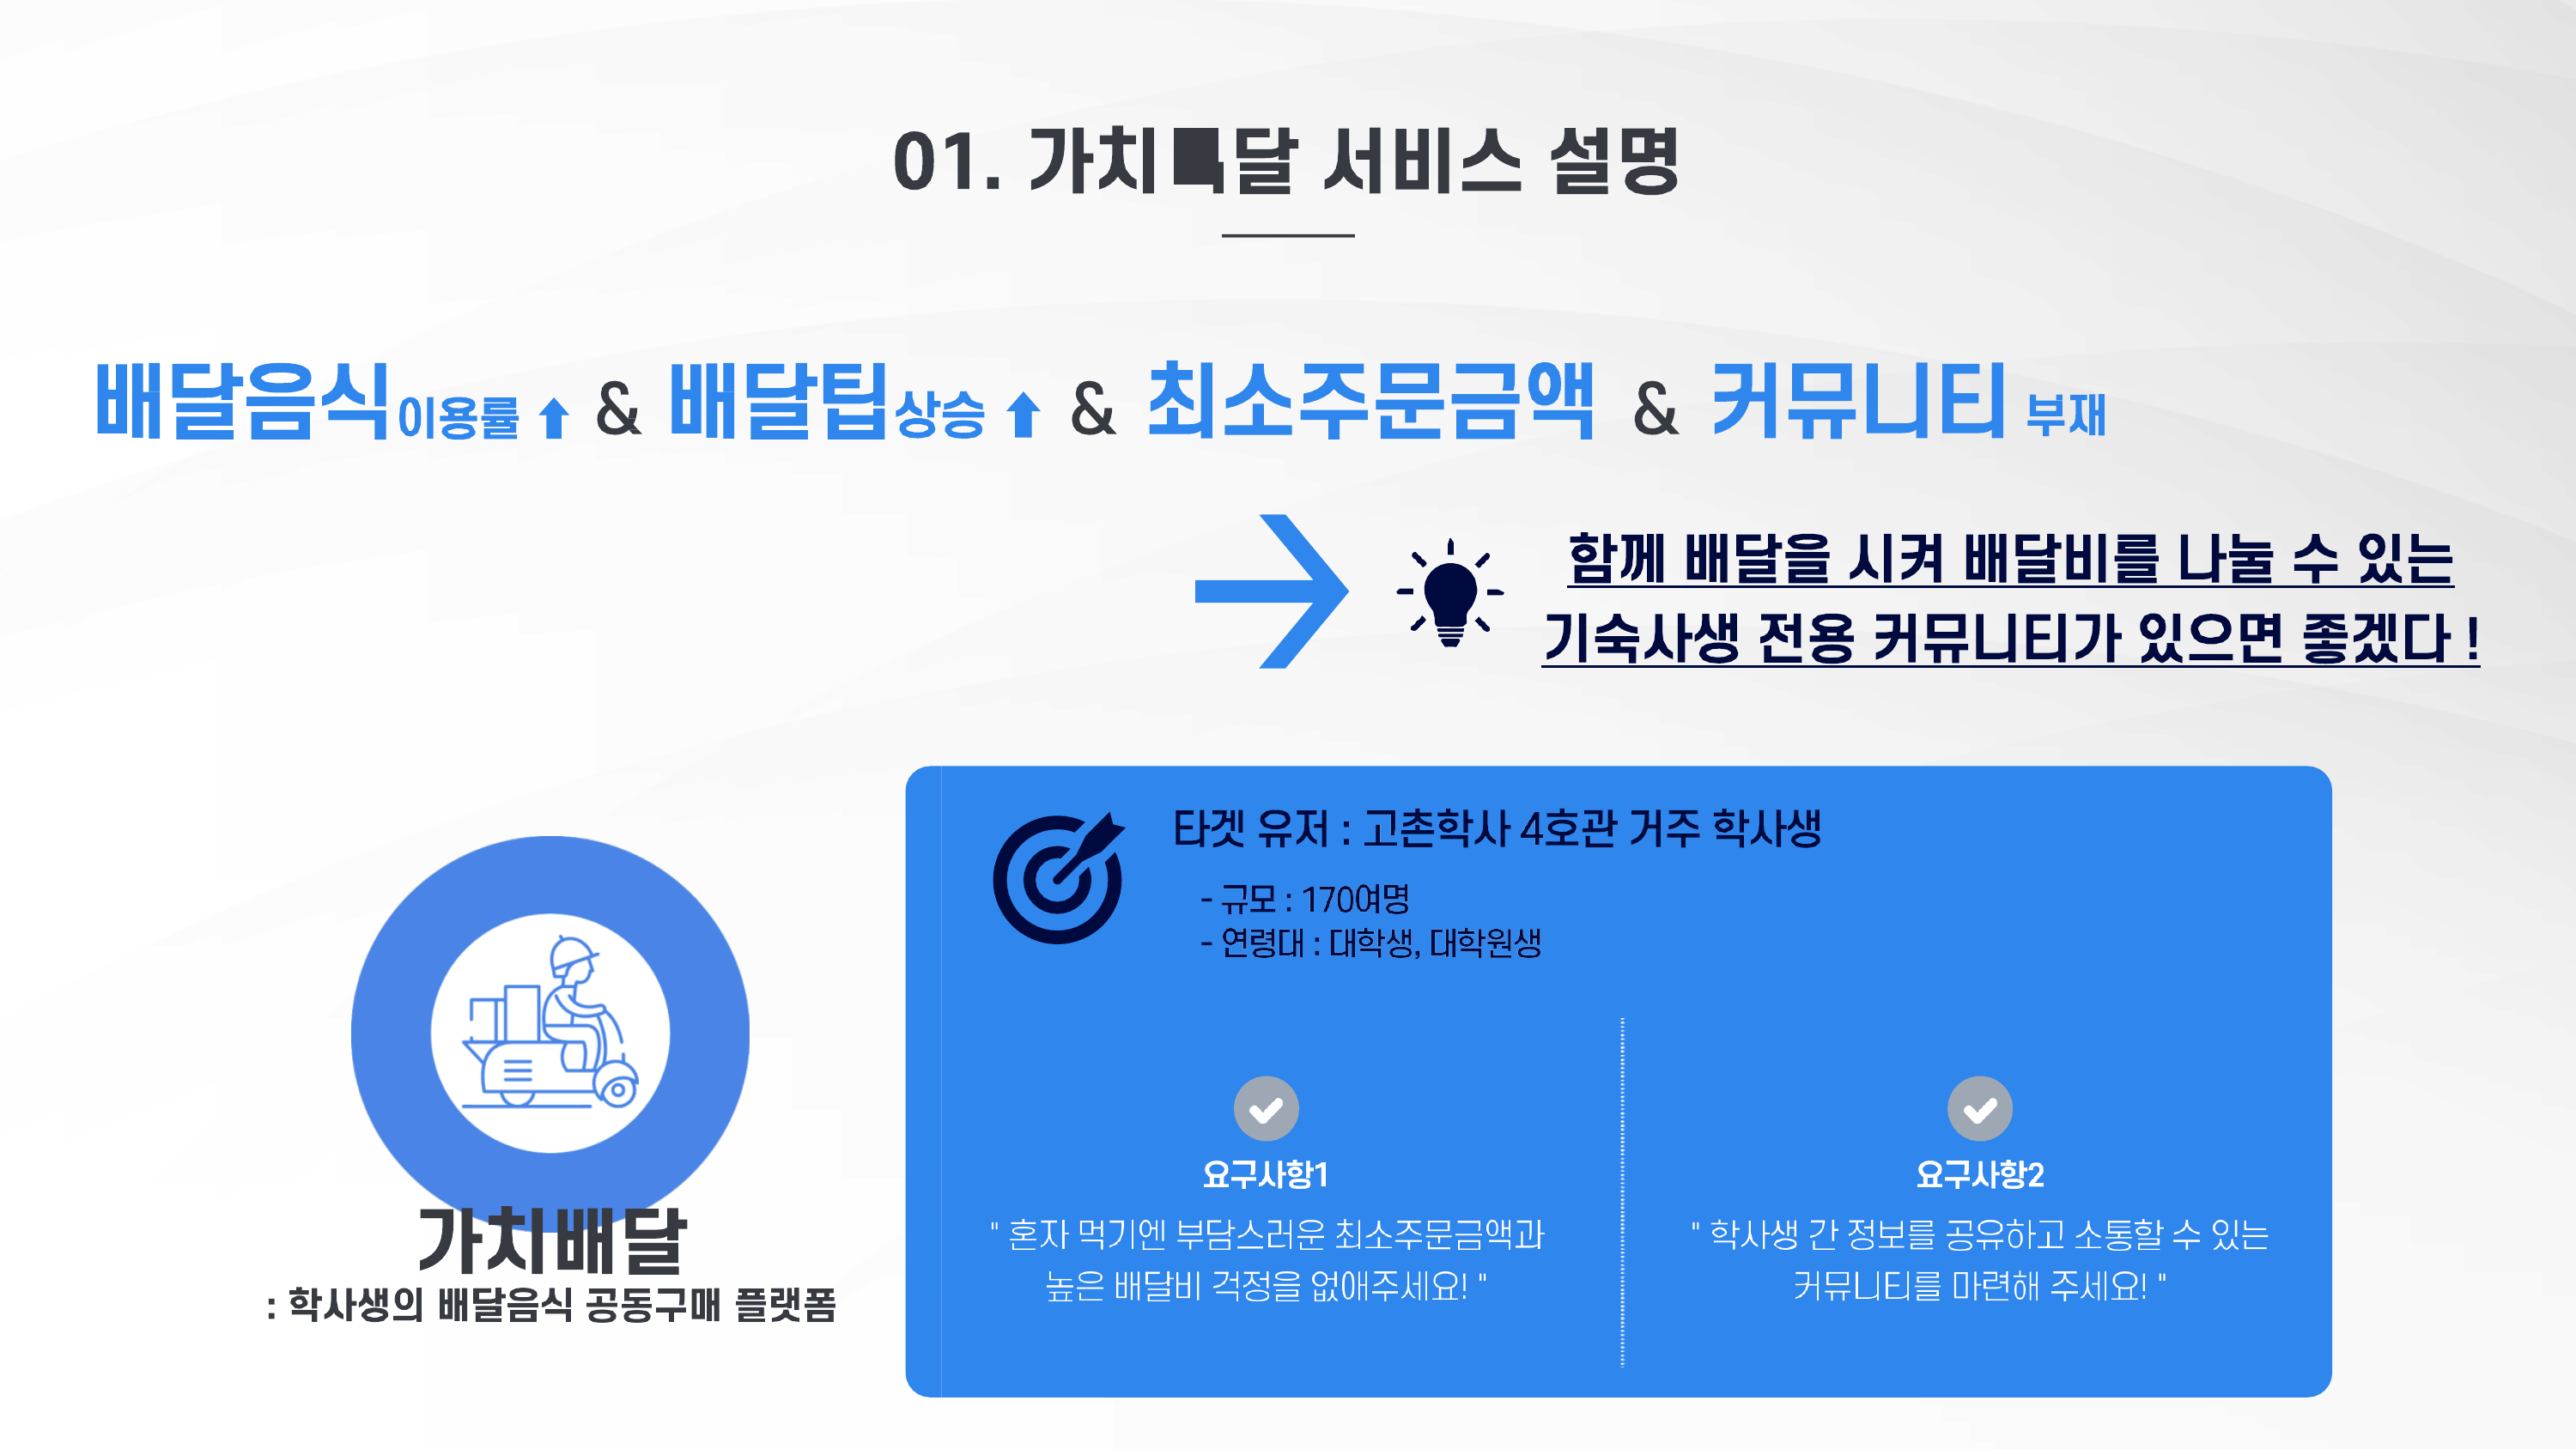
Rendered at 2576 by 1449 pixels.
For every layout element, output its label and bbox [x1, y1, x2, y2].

text_box [0, 0, 2576, 1449]
